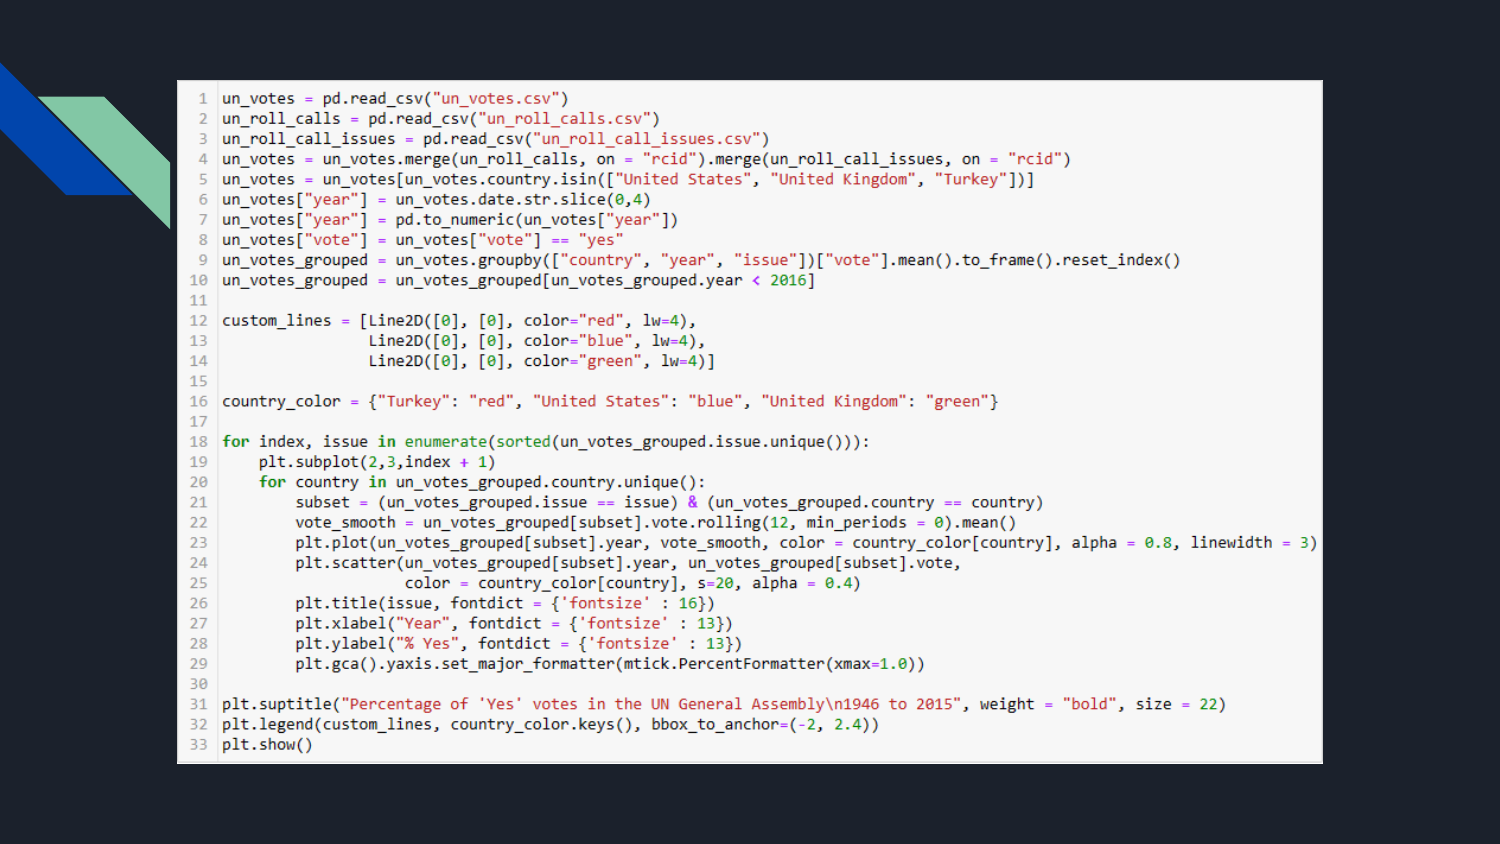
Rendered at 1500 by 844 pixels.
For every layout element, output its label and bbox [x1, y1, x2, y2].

picture [177, 80, 1323, 764]
